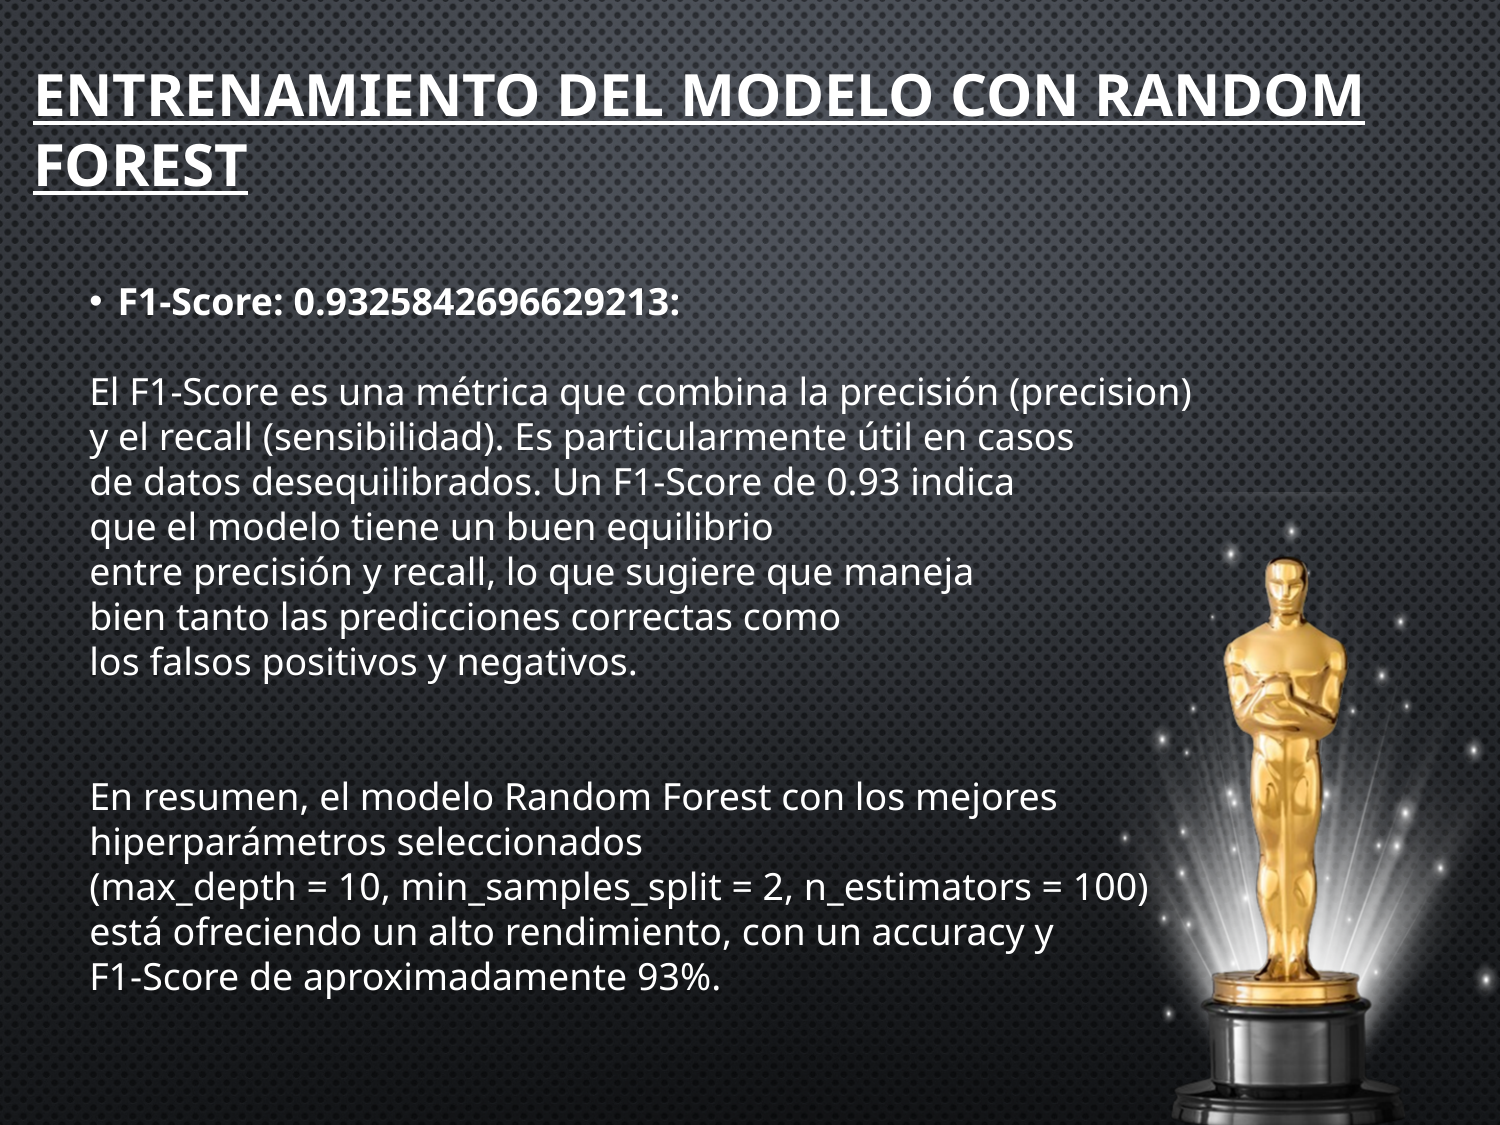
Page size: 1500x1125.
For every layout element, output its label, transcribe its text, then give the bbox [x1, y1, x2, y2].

picture [973, 492, 1500, 1125]
title Entrenamiento del Modelo con Random Forest [18, 20, 1500, 236]
text_box F1-Score: 0.9325842696629213: El F1-Score es una métrica que combina la precisión (precision) y el recall (sensibilidad). Es particularmente útil en casos de datos desequilibrados. Un F1-Score de 0.93 indica que el modelo tiene un buen equilibrio entre precisión y recall, lo que sugiere que maneja bien tanto las predicciones correctas como los falsos positivos y negativos. En resumen, el modelo Random Forest con los mejores hiperparámetros seleccionados (max_depth = 10, min_samples_split = 2, n_estimators = 100) está ofreciendo un alto rendimiento, con un accuracy y F1-Score de aproximadamente 93%. [74, 243, 1218, 1006]
